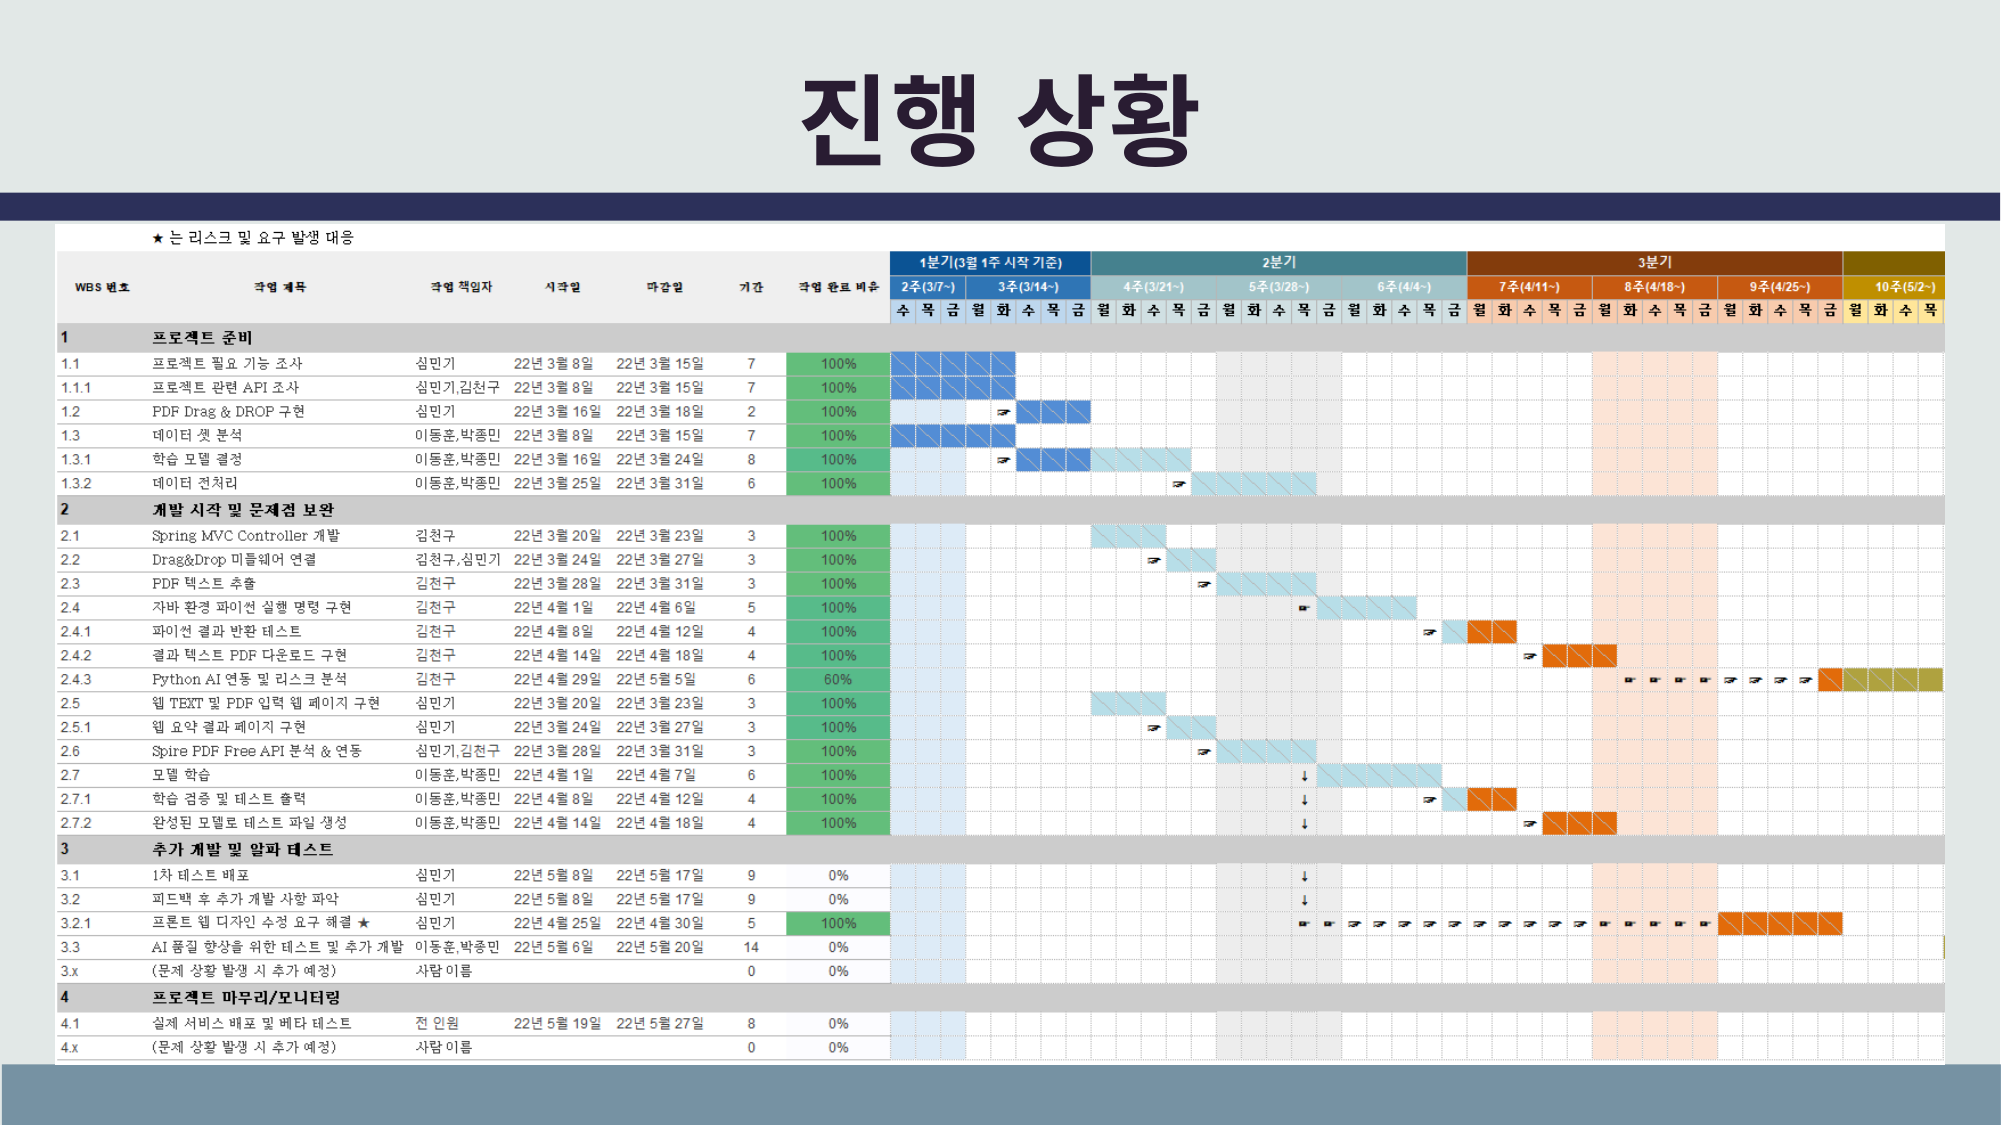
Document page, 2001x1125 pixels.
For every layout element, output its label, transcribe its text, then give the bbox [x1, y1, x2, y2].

picture [55, 224, 1945, 1065]
title 진행 상황 [125, 2, 1875, 220]
